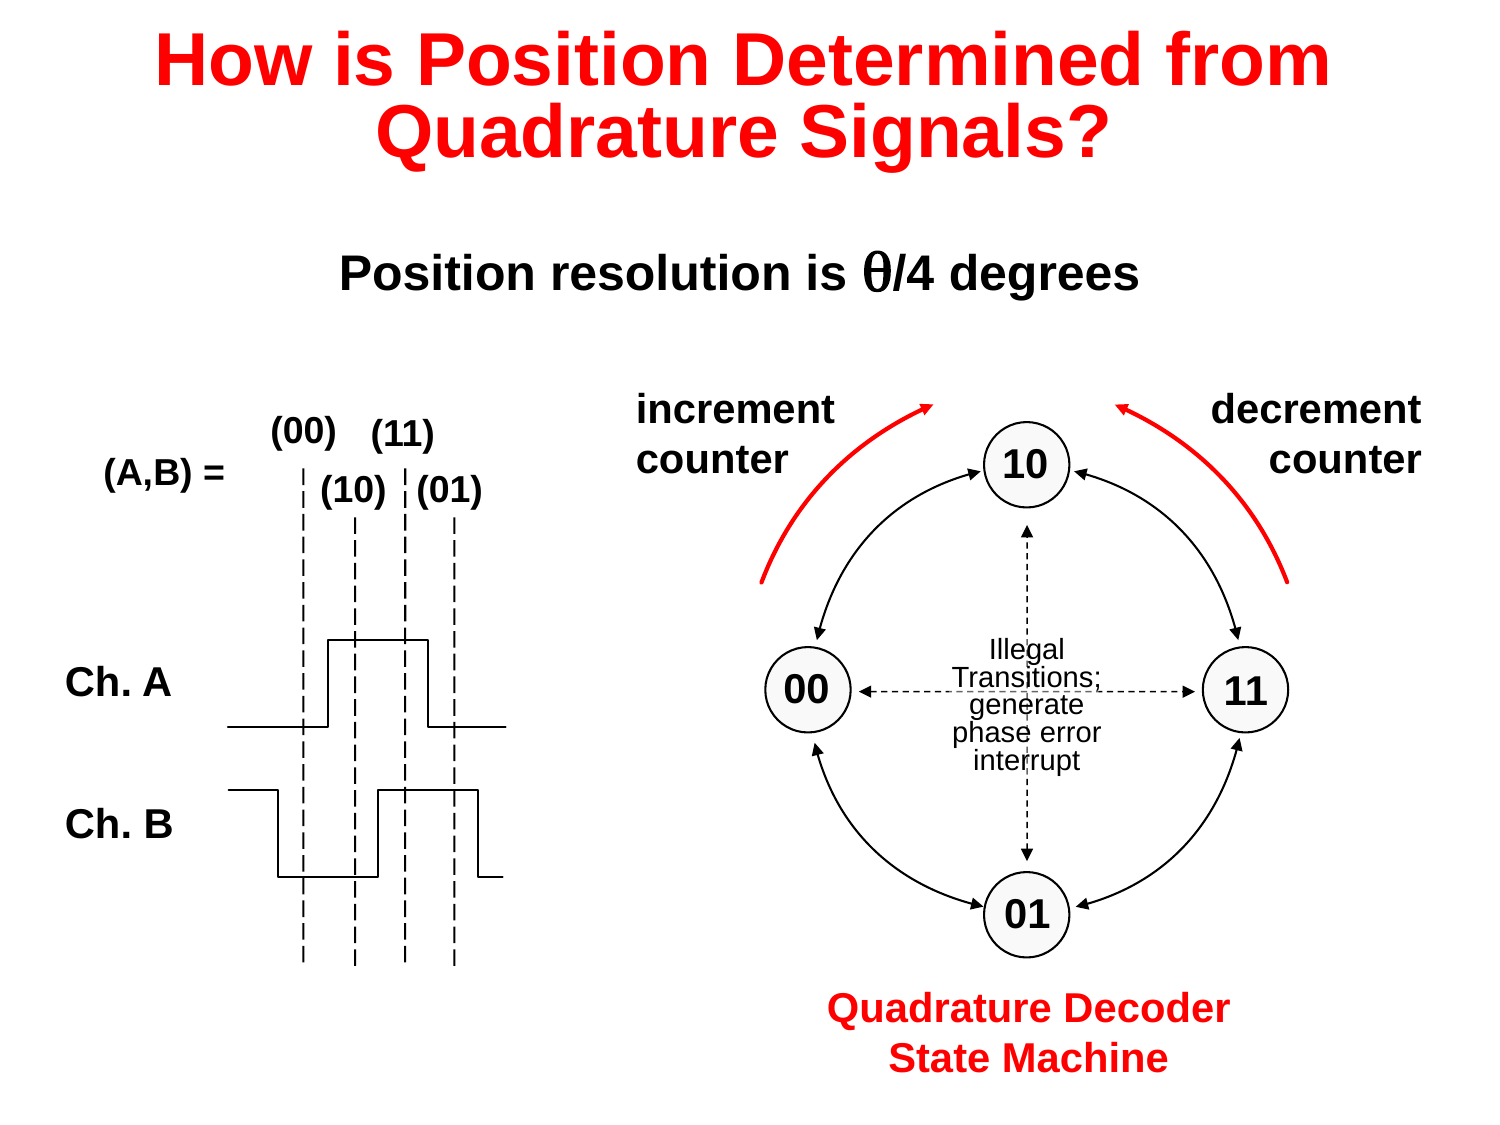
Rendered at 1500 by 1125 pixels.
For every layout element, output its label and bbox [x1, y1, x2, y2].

text_box [779, 973, 1278, 1088]
text_box [50, 647, 188, 713]
text_box [228, 778, 503, 879]
text_box [255, 399, 499, 529]
text_box [324, 224, 1156, 310]
text_box [88, 440, 241, 501]
title [0, 37, 1488, 163]
text_box [621, 374, 1437, 958]
text_box [227, 634, 506, 739]
text_box [49, 789, 189, 855]
